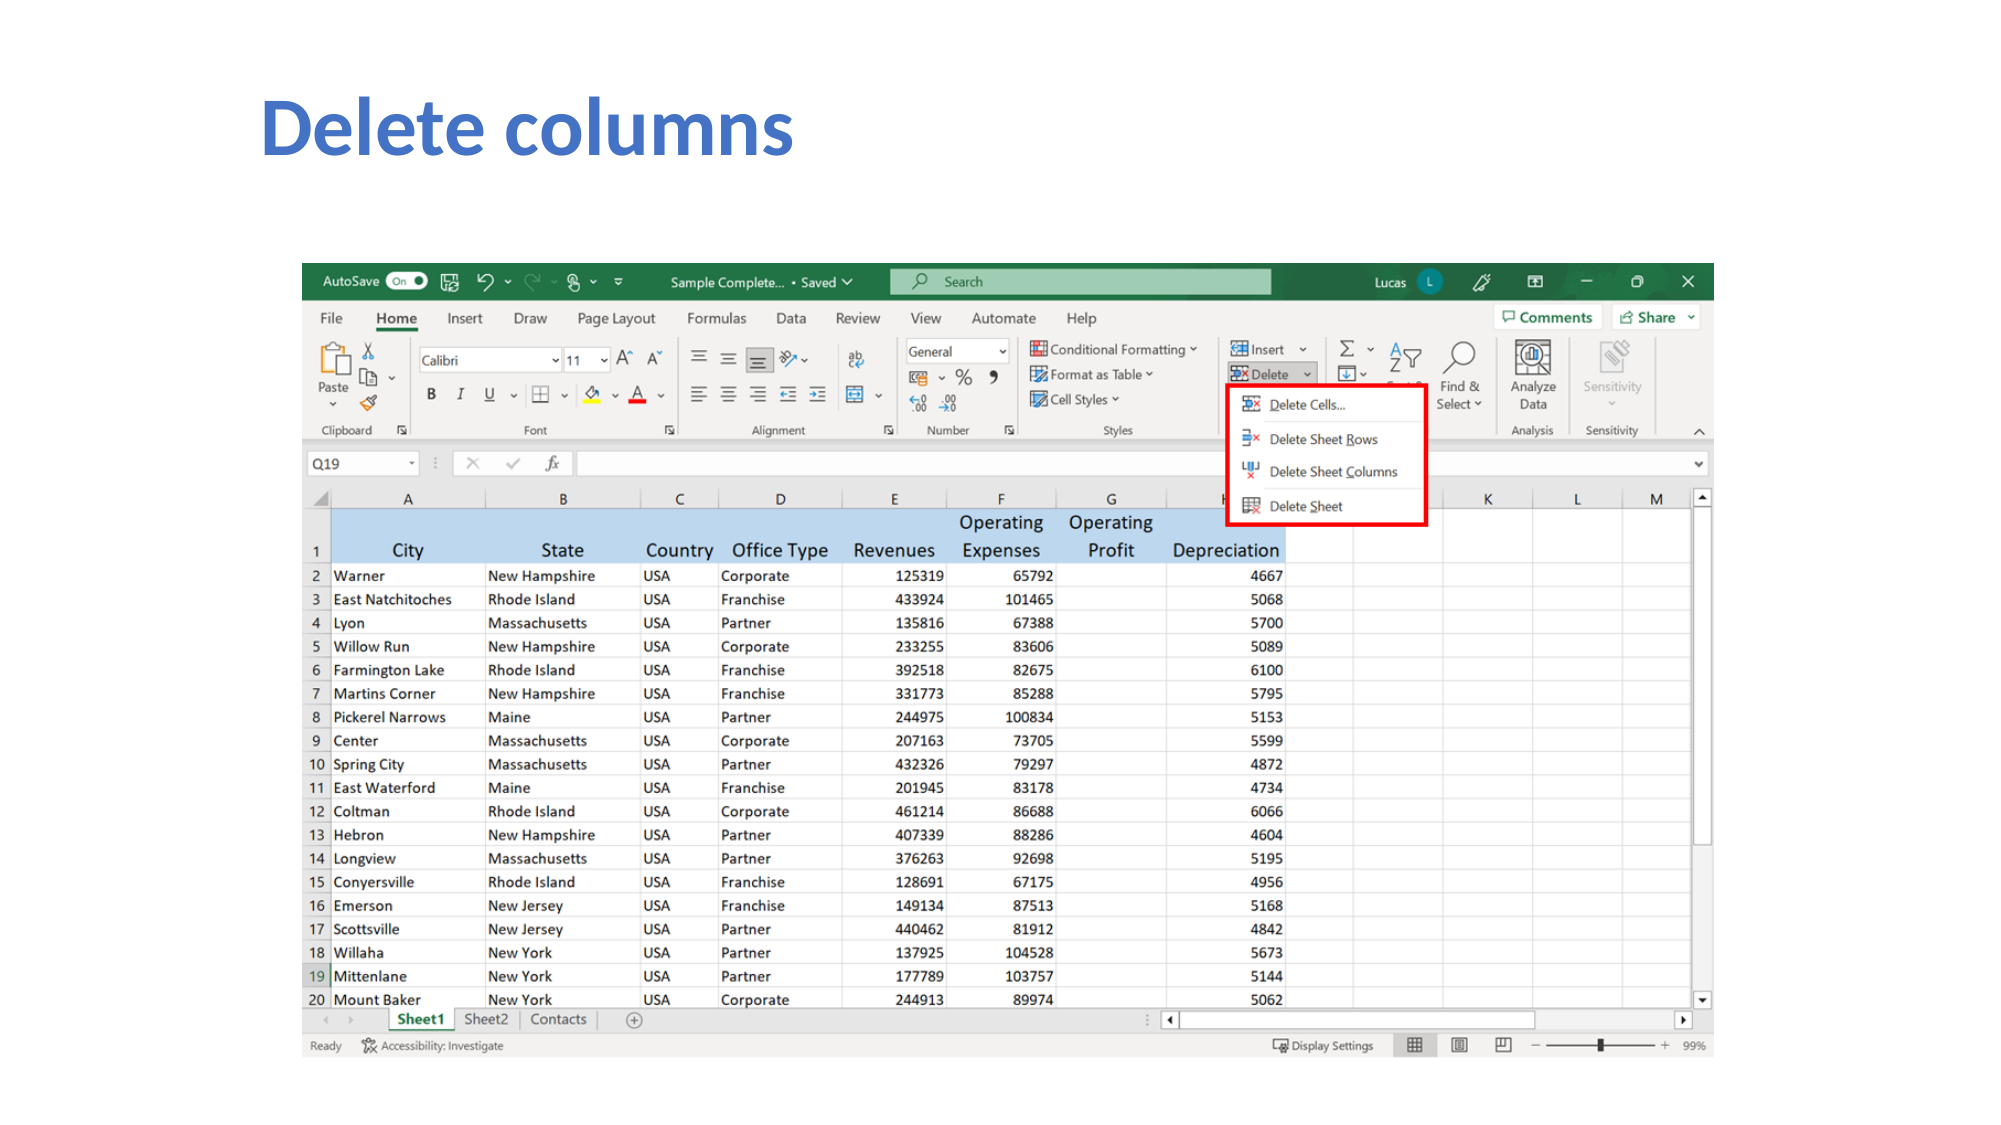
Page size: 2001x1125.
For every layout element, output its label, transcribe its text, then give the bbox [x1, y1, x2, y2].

text_box Delete columns [245, 64, 811, 180]
picture [302, 263, 1714, 1058]
